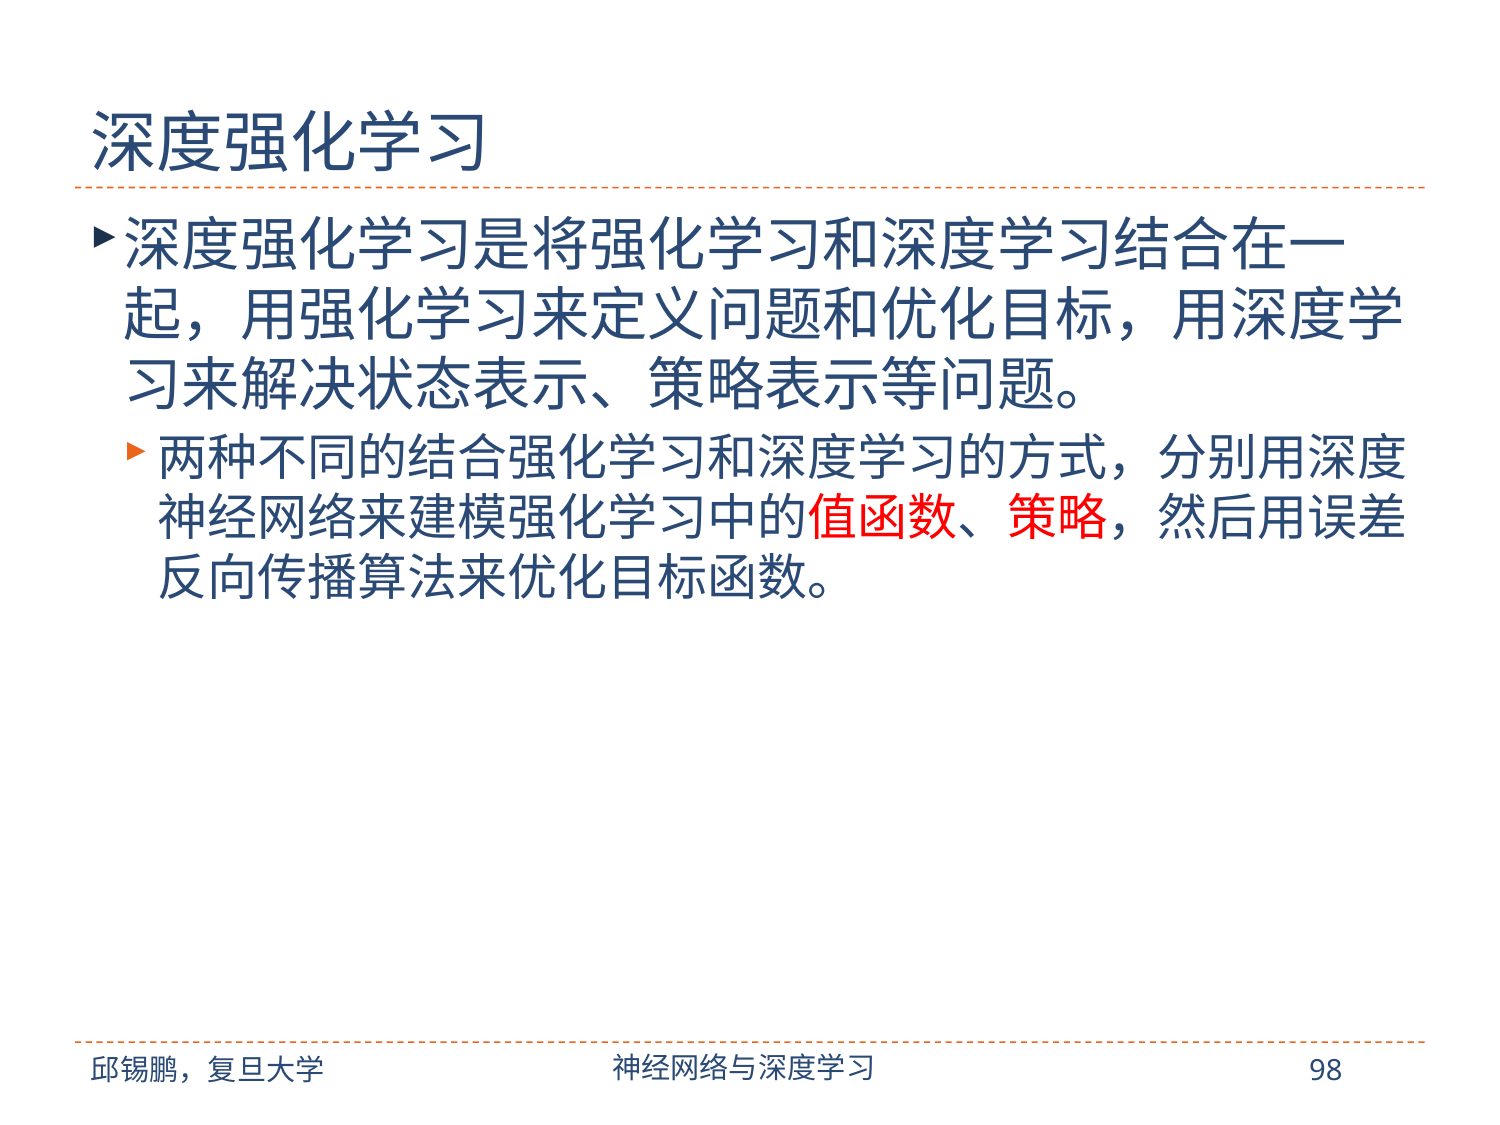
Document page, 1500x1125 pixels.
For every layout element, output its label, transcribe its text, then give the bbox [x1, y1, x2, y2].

list 深度强化学习是将强化学习和深度学习结合在一起，用强化学习来定义问题和优化目标，用深度学习来解决状态表示、策略表示等问题。 两种不同的结合强化学习和深度学习的方式，分别用深度神经网络来建模强化学习中的值函数、策略，然后用误差反向传播算法来优化目标函数。 [75, 200, 1425, 1010]
title 深度强化学习 [75, 24, 1425, 188]
